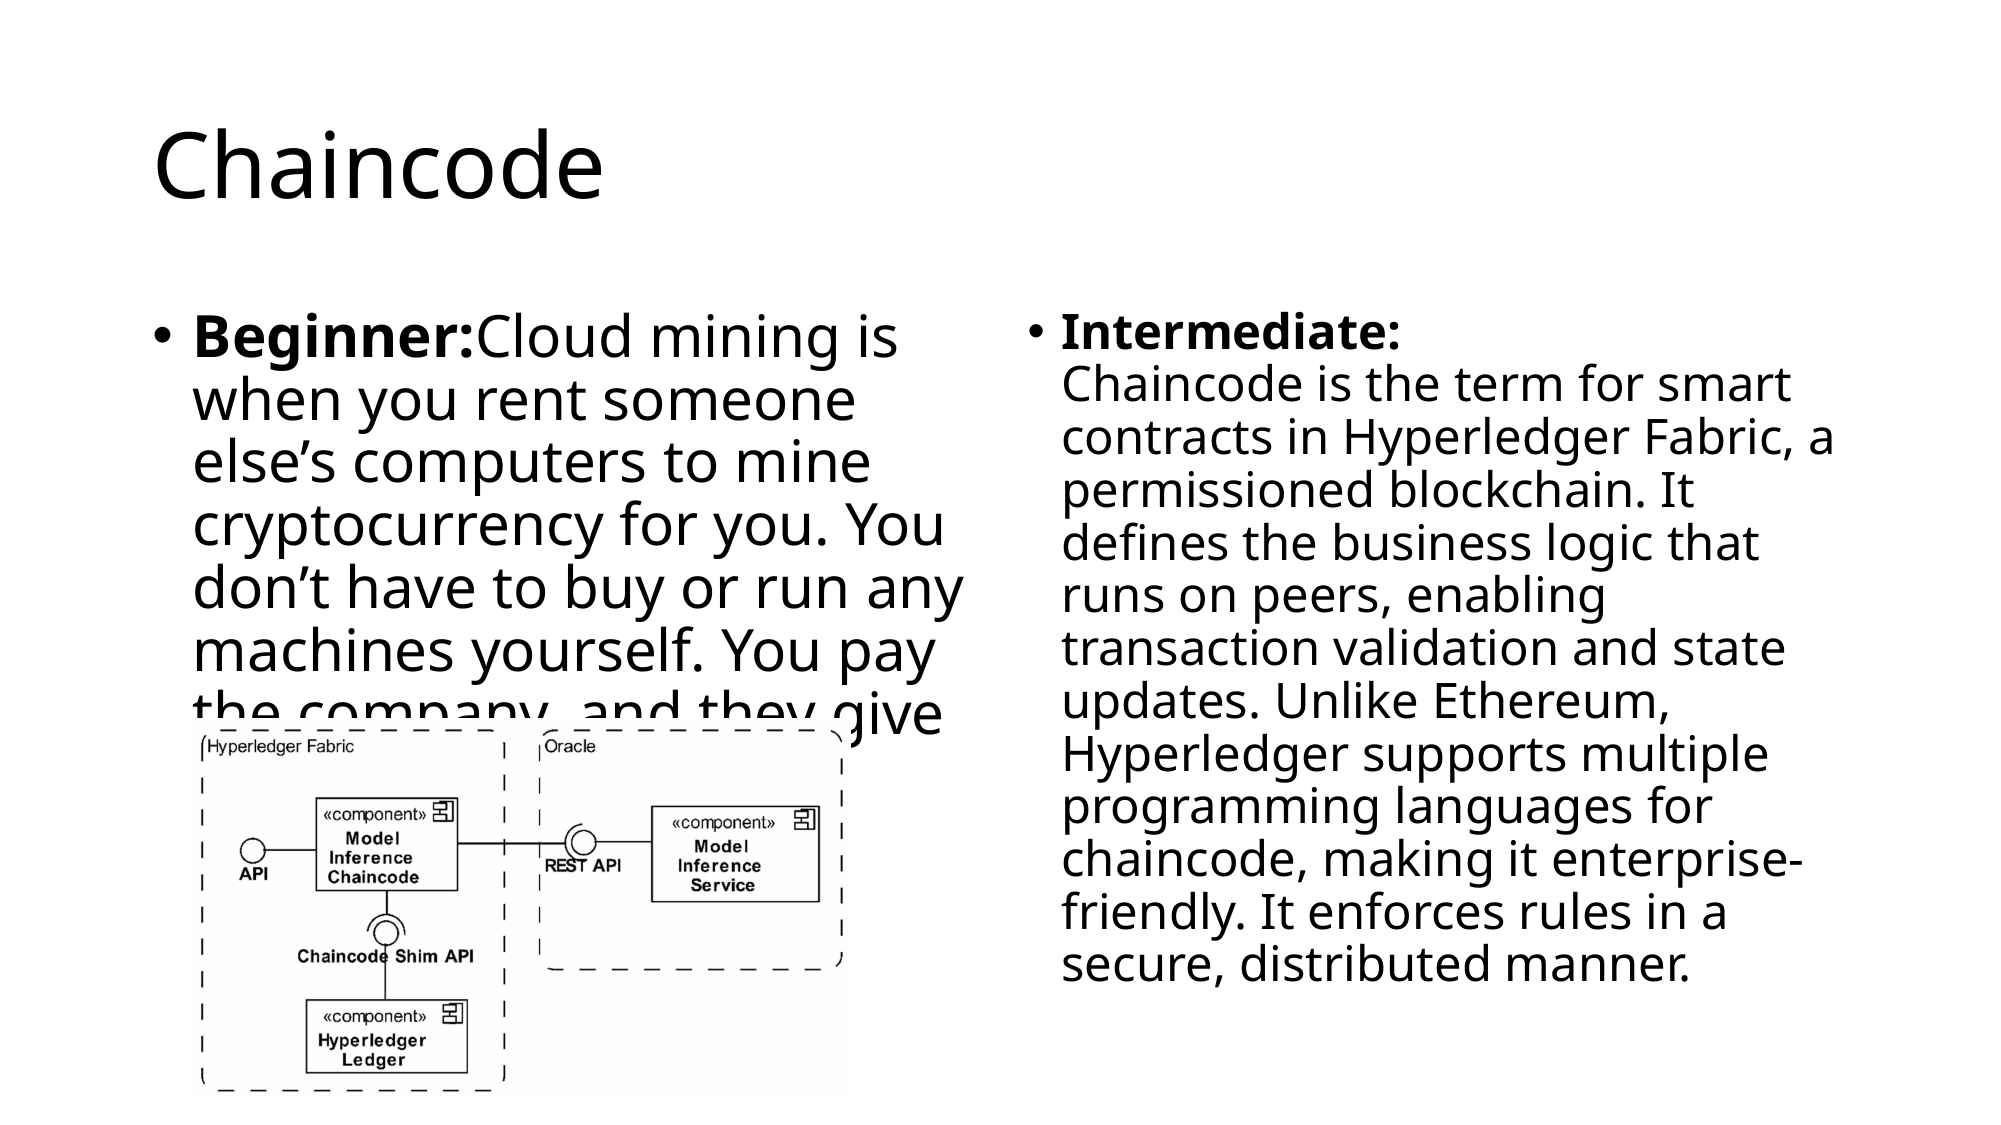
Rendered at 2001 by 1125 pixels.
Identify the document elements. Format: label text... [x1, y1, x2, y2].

picture [189, 718, 852, 1101]
title Chaincode [137, 59, 1863, 278]
list Intermediate: Chaincode is the term for smart contracts in Hyperledger Fabric, a permissioned blockchain. It defines the business logic that runs on peers, enabling transaction validation and state updates. Unlike Ethereum, Hyperledger supports multiple programming languages for chaincode, making it enterprise-friendly. It enforces rules in a secure, distributed manner. [1012, 299, 1863, 1014]
list Beginner:Cloud mining is when you rent someone else’s computers to mine cryptocurrency for you. You don’t have to buy or run any machines yourself. You pay the company, and they give you a share of the coins they mine. [137, 299, 988, 1014]
